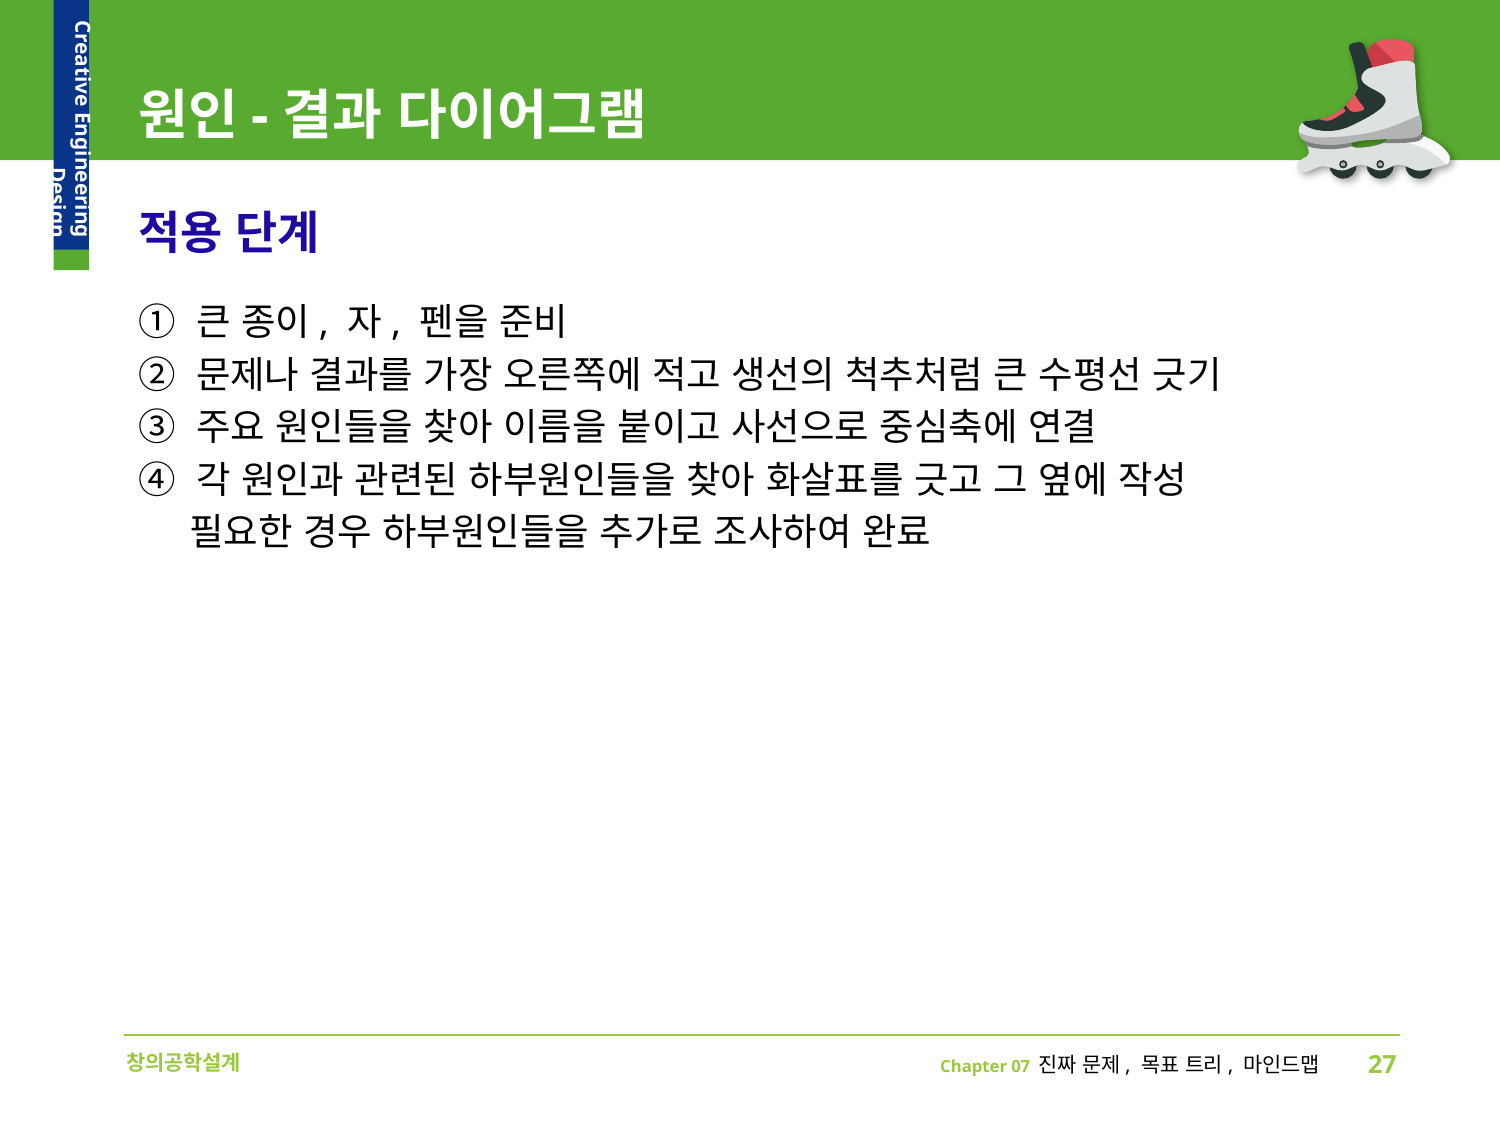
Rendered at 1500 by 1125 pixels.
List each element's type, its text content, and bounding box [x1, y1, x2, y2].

title 원인-결과 다이어그램 [123, 66, 1400, 159]
list 적용 단계 [123, 196, 1400, 290]
list ① 큰 종이, 자, 펜을 준비 ② 문제나 결과를 가장 오른쪽에 적고 생선의 척추처럼 큰 수평선 긋기 ③ 주요 원인들을 찾아 이름을 붙이고 사선으로 중심축에 연결 ④ 각 원인과 관련된 하부원인들을 찾아 화살표를 긋고 그 옆에 작성 필요한 경우 하부원인들을 추가로 조사하여 완료 [123, 290, 1400, 882]
